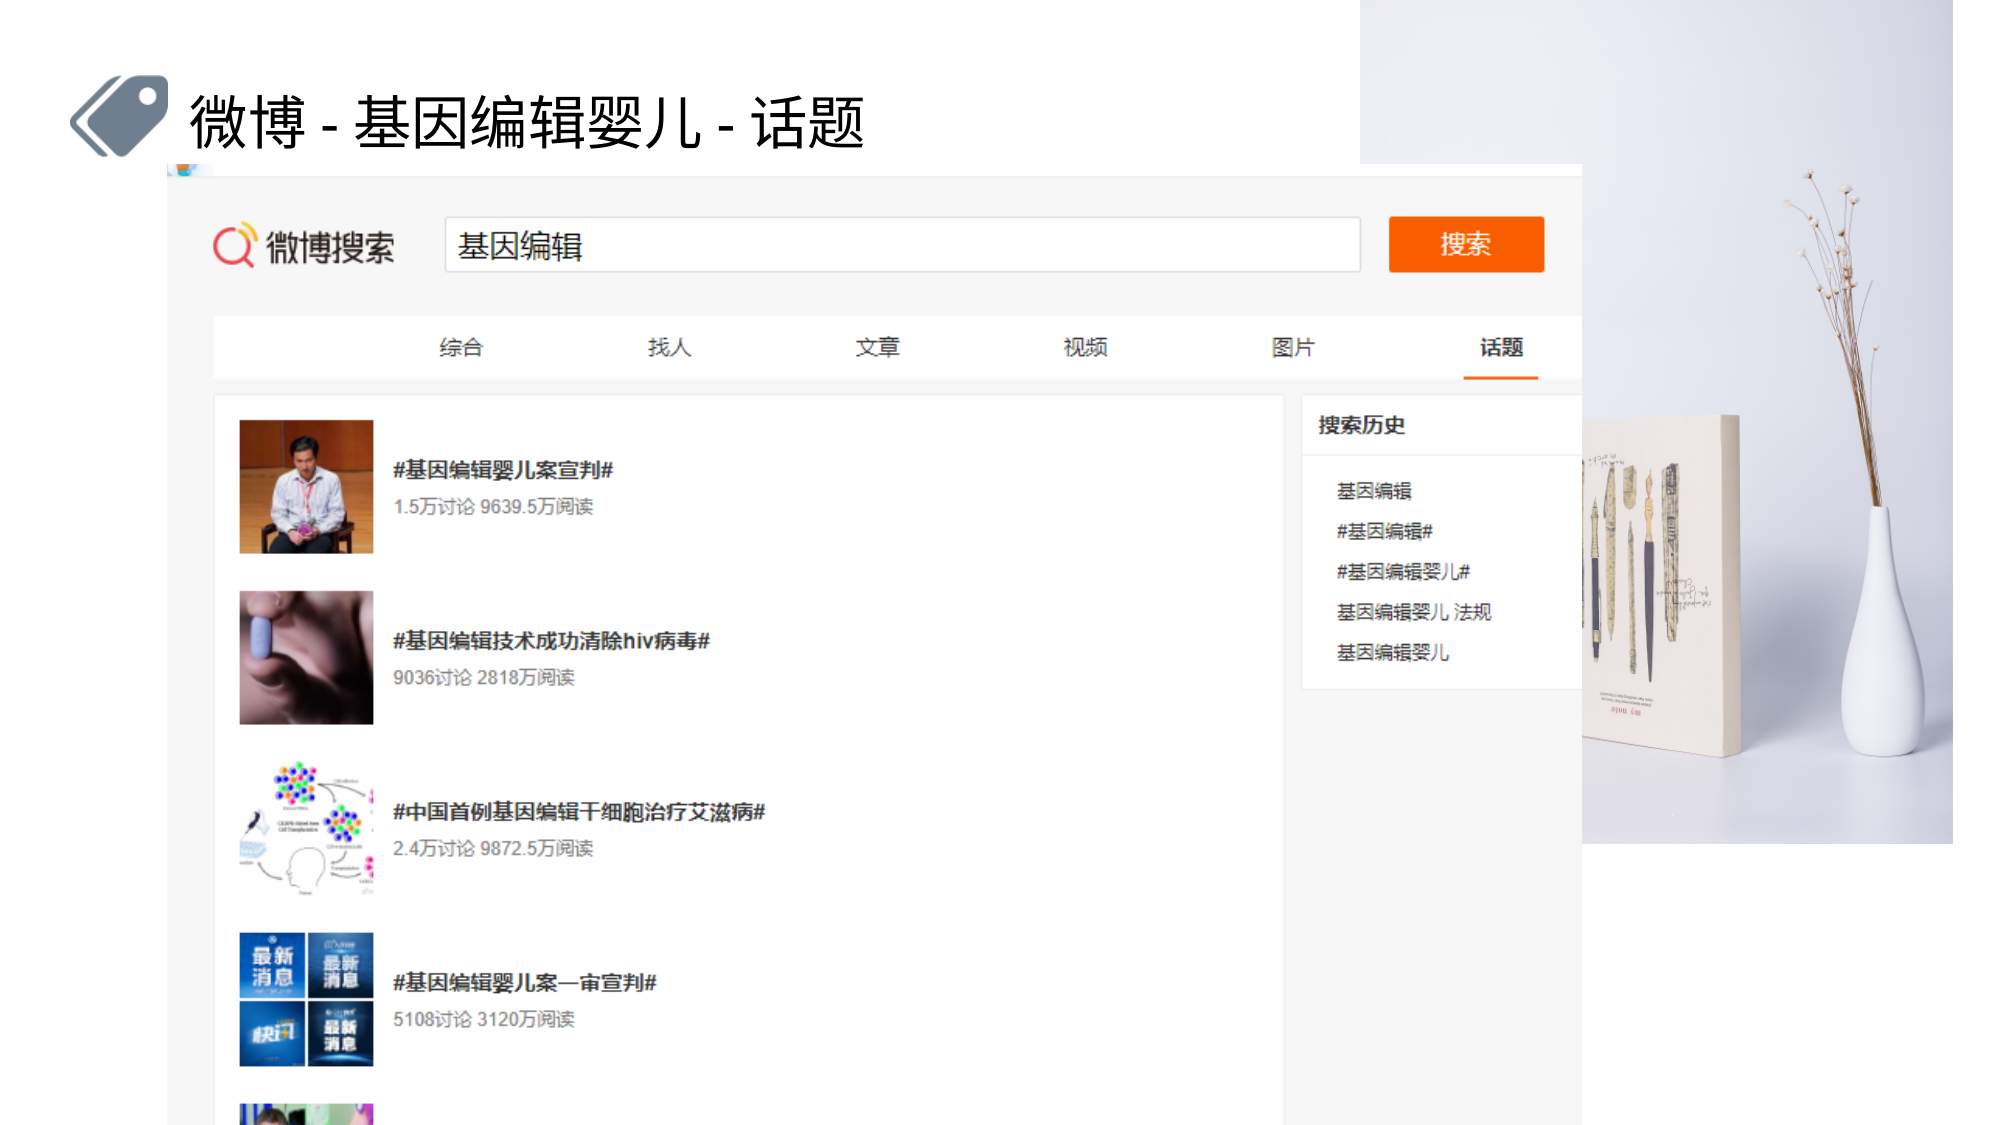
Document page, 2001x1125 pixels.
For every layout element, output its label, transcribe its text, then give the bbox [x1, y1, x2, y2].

picture [70, 0, 1954, 1125]
text_box 微博-基因编辑婴儿-话题 [175, 78, 881, 164]
